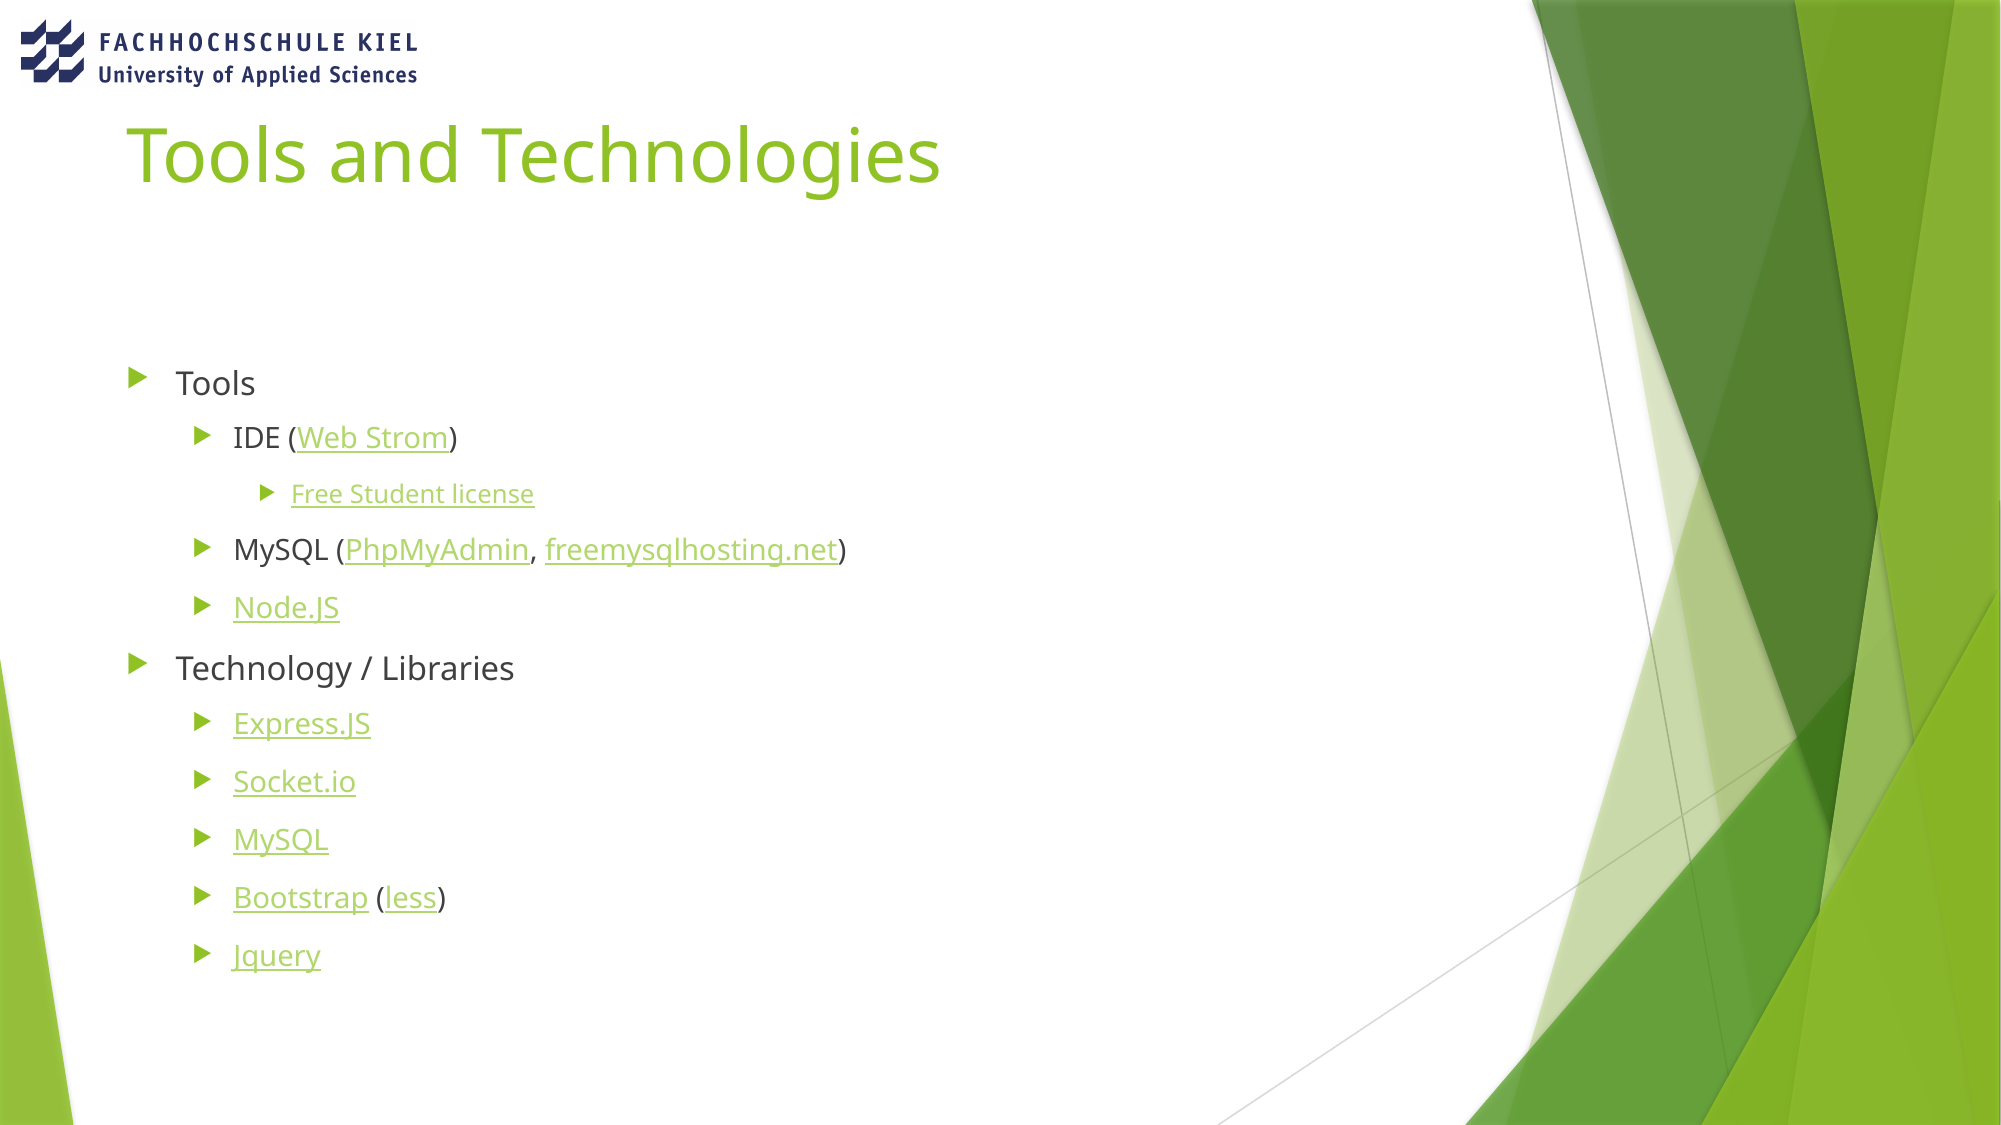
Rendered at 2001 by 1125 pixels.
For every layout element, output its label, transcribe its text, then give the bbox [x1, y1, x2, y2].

list Tools IDE (Web Strom) Free Student license MySQL (PhpMyAdmin, freemysqlhosting.net) Node.JS Technology / Libraries Express.JS Socket.io MySQL Bootstrap (less) Jquery [111, 354, 1522, 992]
picture [21, 19, 417, 88]
title Tools and Technologies [111, 99, 1522, 317]
